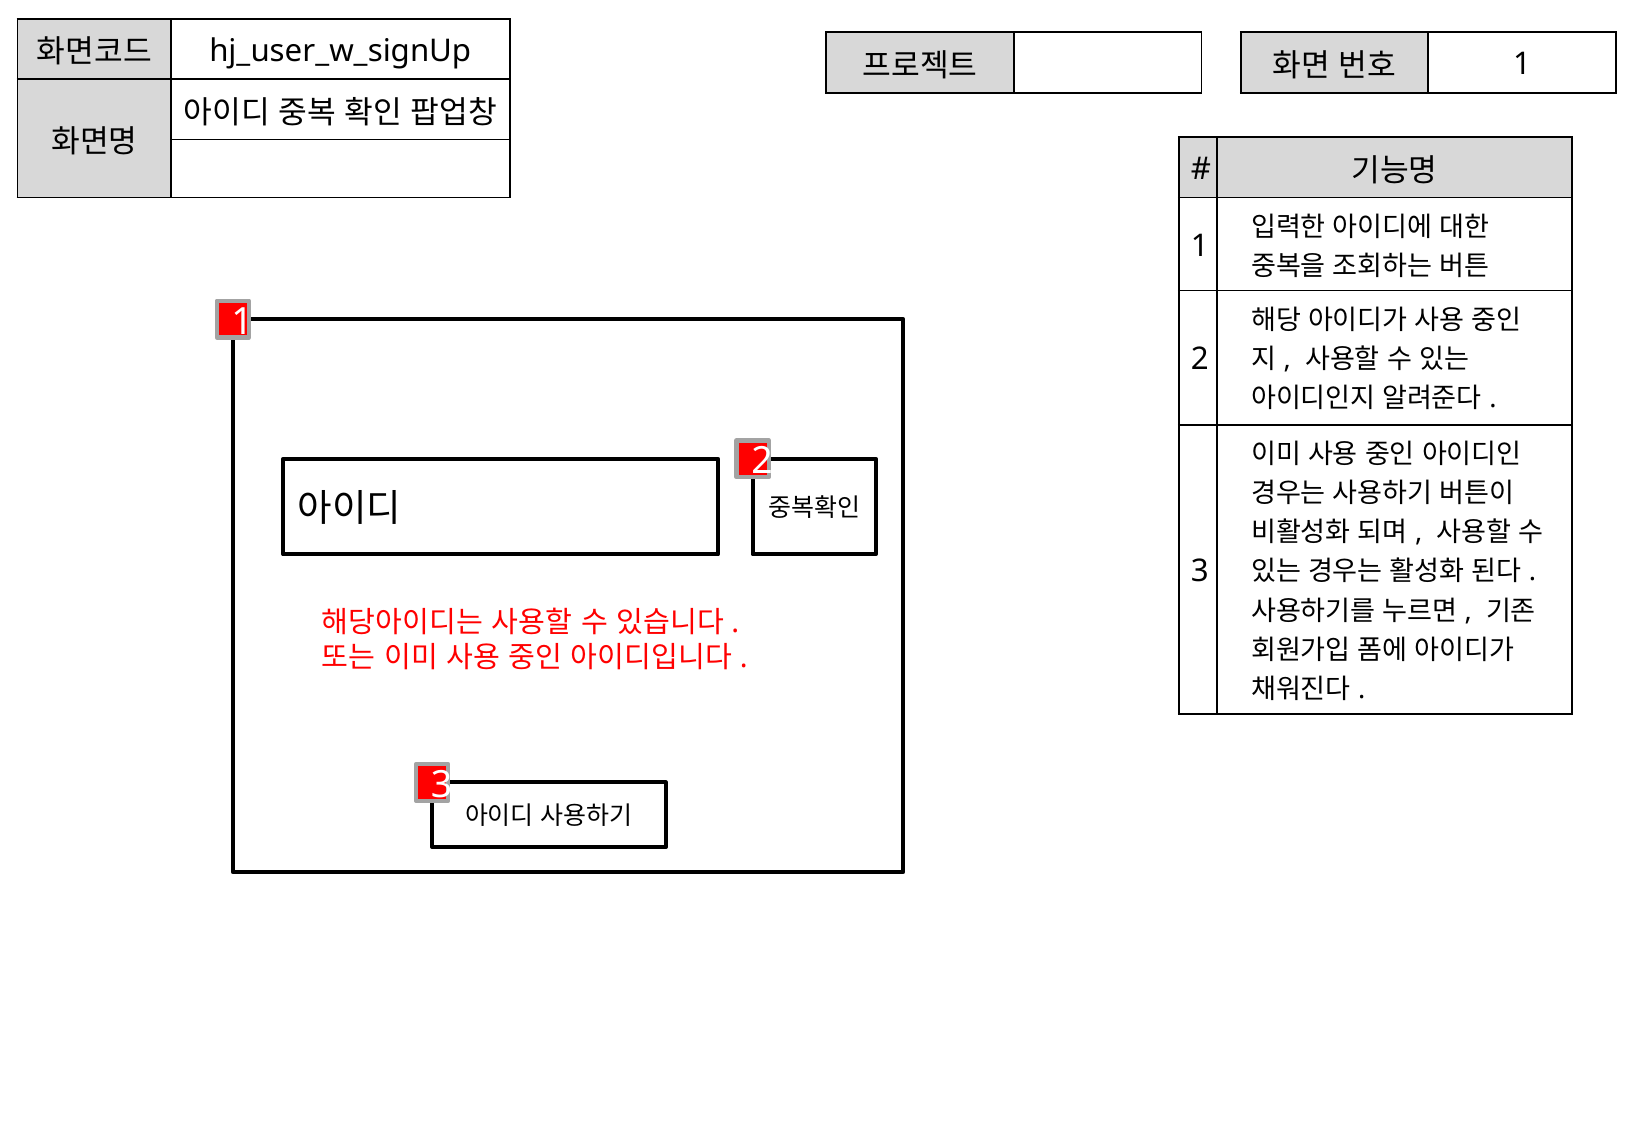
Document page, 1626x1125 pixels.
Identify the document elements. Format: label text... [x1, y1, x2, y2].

table_cell 2 [1180, 291, 1216, 424]
text_box 중복확인 [751, 457, 878, 556]
table_header 화면 번호 [1242, 33, 1427, 92]
table_cell 화면명 [18, 80, 170, 197]
table_header # [1180, 138, 1216, 197]
table_cell 1 [1180, 198, 1216, 290]
text_box [231, 317, 905, 874]
text_box 아이디 사용하기 [430, 780, 668, 849]
table_header 기능명 [1218, 138, 1571, 197]
table_header 프로젝트 [827, 33, 1013, 92]
table_header hj_user_w_signUp [172, 20, 509, 78]
table_cell 이미 사용 중인 아이디인 경우는 사용하기 버튼이 비활성화 되며, 사용할 수 있는 경우는 활성화 된다. 사용하기를 누르면, 기존 회원가입 폼에 아이디가 채워진다. [1218, 426, 1571, 713]
table_cell [172, 140, 509, 197]
table_cell 3 [1180, 426, 1216, 713]
table_cell 입력한 아이디에 대한 중복을 조회하는 버튼 [1218, 198, 1571, 290]
table_cell 아이디 중복 확인 팝업창 [172, 80, 509, 139]
text_box 1 [215, 299, 251, 340]
text_box 2 [734, 438, 771, 479]
table_cell 해당 아이디가 사용 중인지, 사용할 수 있는 아이디인지 알려준다. [1218, 291, 1571, 424]
table_header 1 [1429, 33, 1615, 92]
table_header 화면코드 [18, 20, 170, 78]
text_box 해당아이디는 사용할 수 있습니다. 또는 이미 사용 중인 아이디입니다. [307, 595, 791, 681]
text_box 3 [414, 762, 450, 803]
text_box 아이디 [281, 457, 720, 556]
table_header [1015, 33, 1201, 92]
